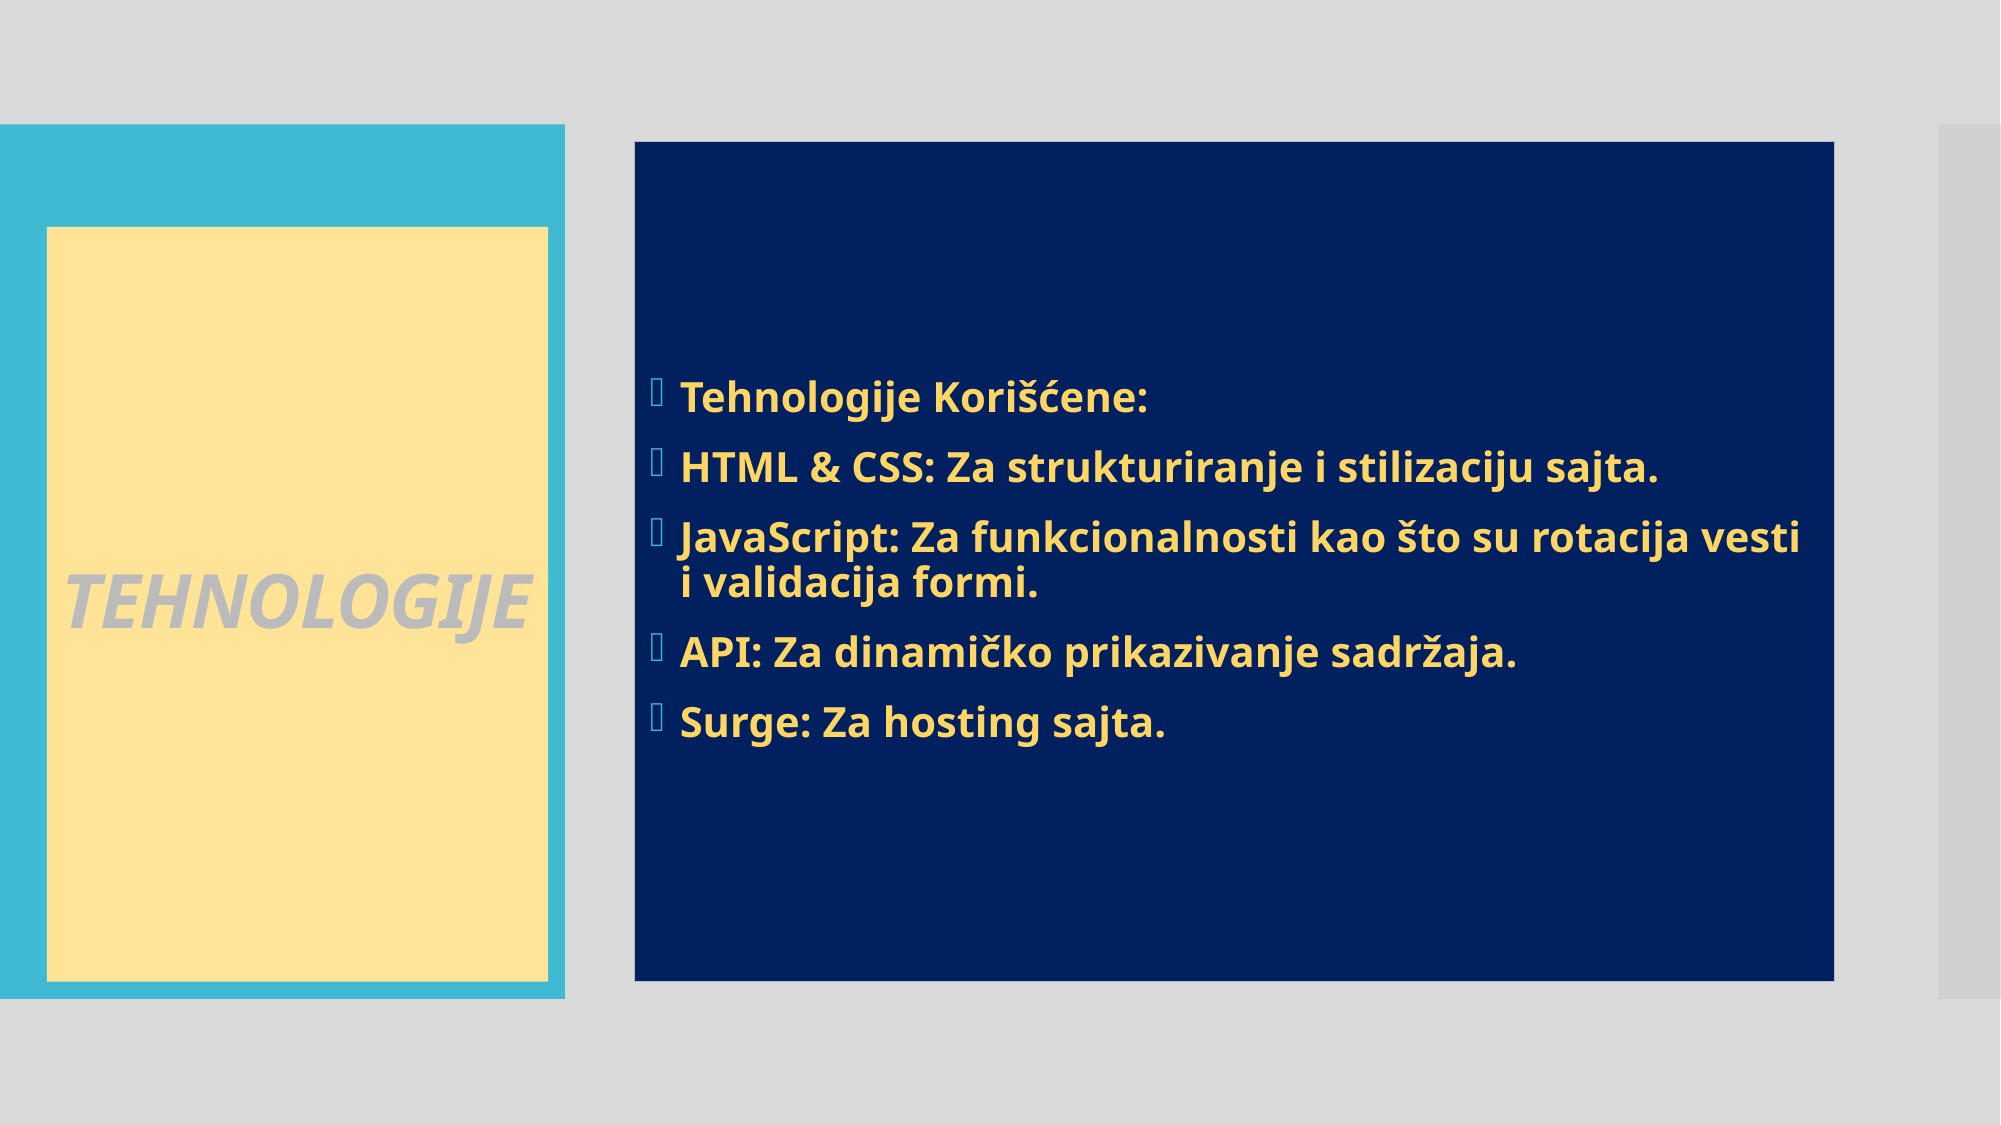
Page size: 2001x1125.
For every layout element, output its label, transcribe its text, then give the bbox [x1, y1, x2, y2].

title TEHNOLOGIJE [46, 226, 549, 982]
list Tehnologije Korišćene: HTML & CSS: Za strukturiranje i stilizaciju sajta. JavaScript: Za funkcionalnosti kao što su rotacija vesti i validacija formi. API: Za dinamičko prikazivanje sadržaja. Surge: Za hosting sajta. [634, 141, 1835, 982]
